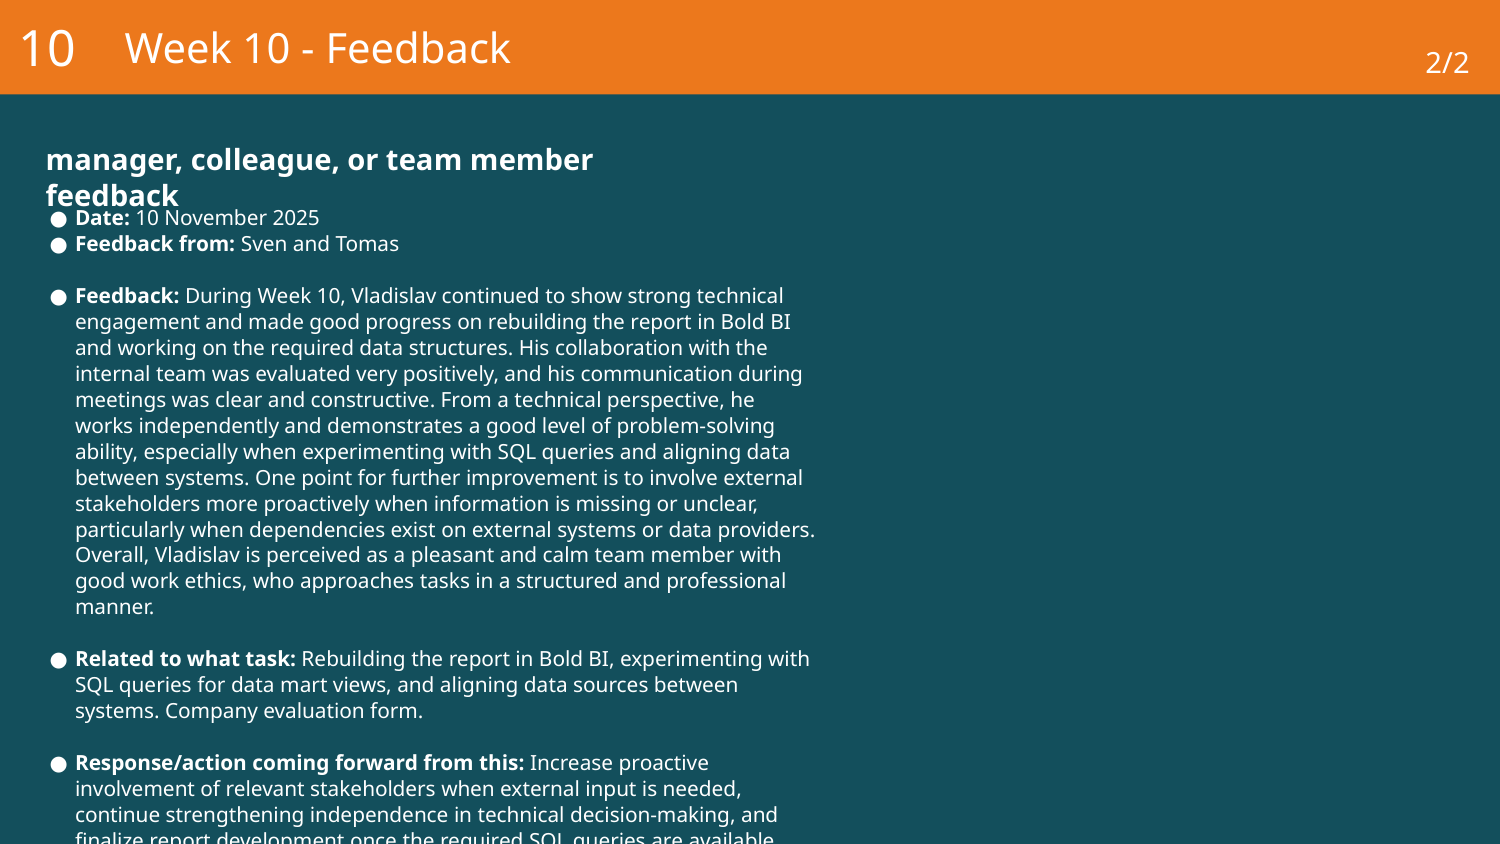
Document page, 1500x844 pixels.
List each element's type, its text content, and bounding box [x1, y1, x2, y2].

title Week 10 - Feedback [109, 0, 1010, 94]
subtitle manager, colleague, or team member feedback [30, 124, 735, 189]
list Date: 10 November 2025 Feedback from: Sven and Tomas Feedback: During Week 10, Vladislav continued to show strong technical engagement and made good progress on rebuilding the report in Bold BI and working on the required data structures. His collaboration with the internal team was evaluated very positively, and his communication during meetings was clear and constructive. From a technical perspective, he works independently and demonstrates a good level of problem-solving ability, especially when experimenting with SQL queries and aligning data between systems. One point for further improvement is to involve external stakeholders more proactively when information is missing or unclear, particularly when dependencies exist on external systems or data providers. Overall, Vladislav is perceived as a pleasant and calm team member with good work ethics, who approaches tasks in a structured and professional manner. Related to what task: Rebuilding the report in Bold BI, experimenting with SQL queries for data mart views, and aligning data sources between systems. Company evaluation form. Response/action coming forward from this: Increase proactive involvement of relevant stakeholders when external input is needed, continue strengthening independence in technical decision-making, and finalize report development once the required SQL queries are available. [30, 189, 832, 815]
title 2/2 [1159, 0, 1485, 95]
title 10 [0, 0, 95, 94]
